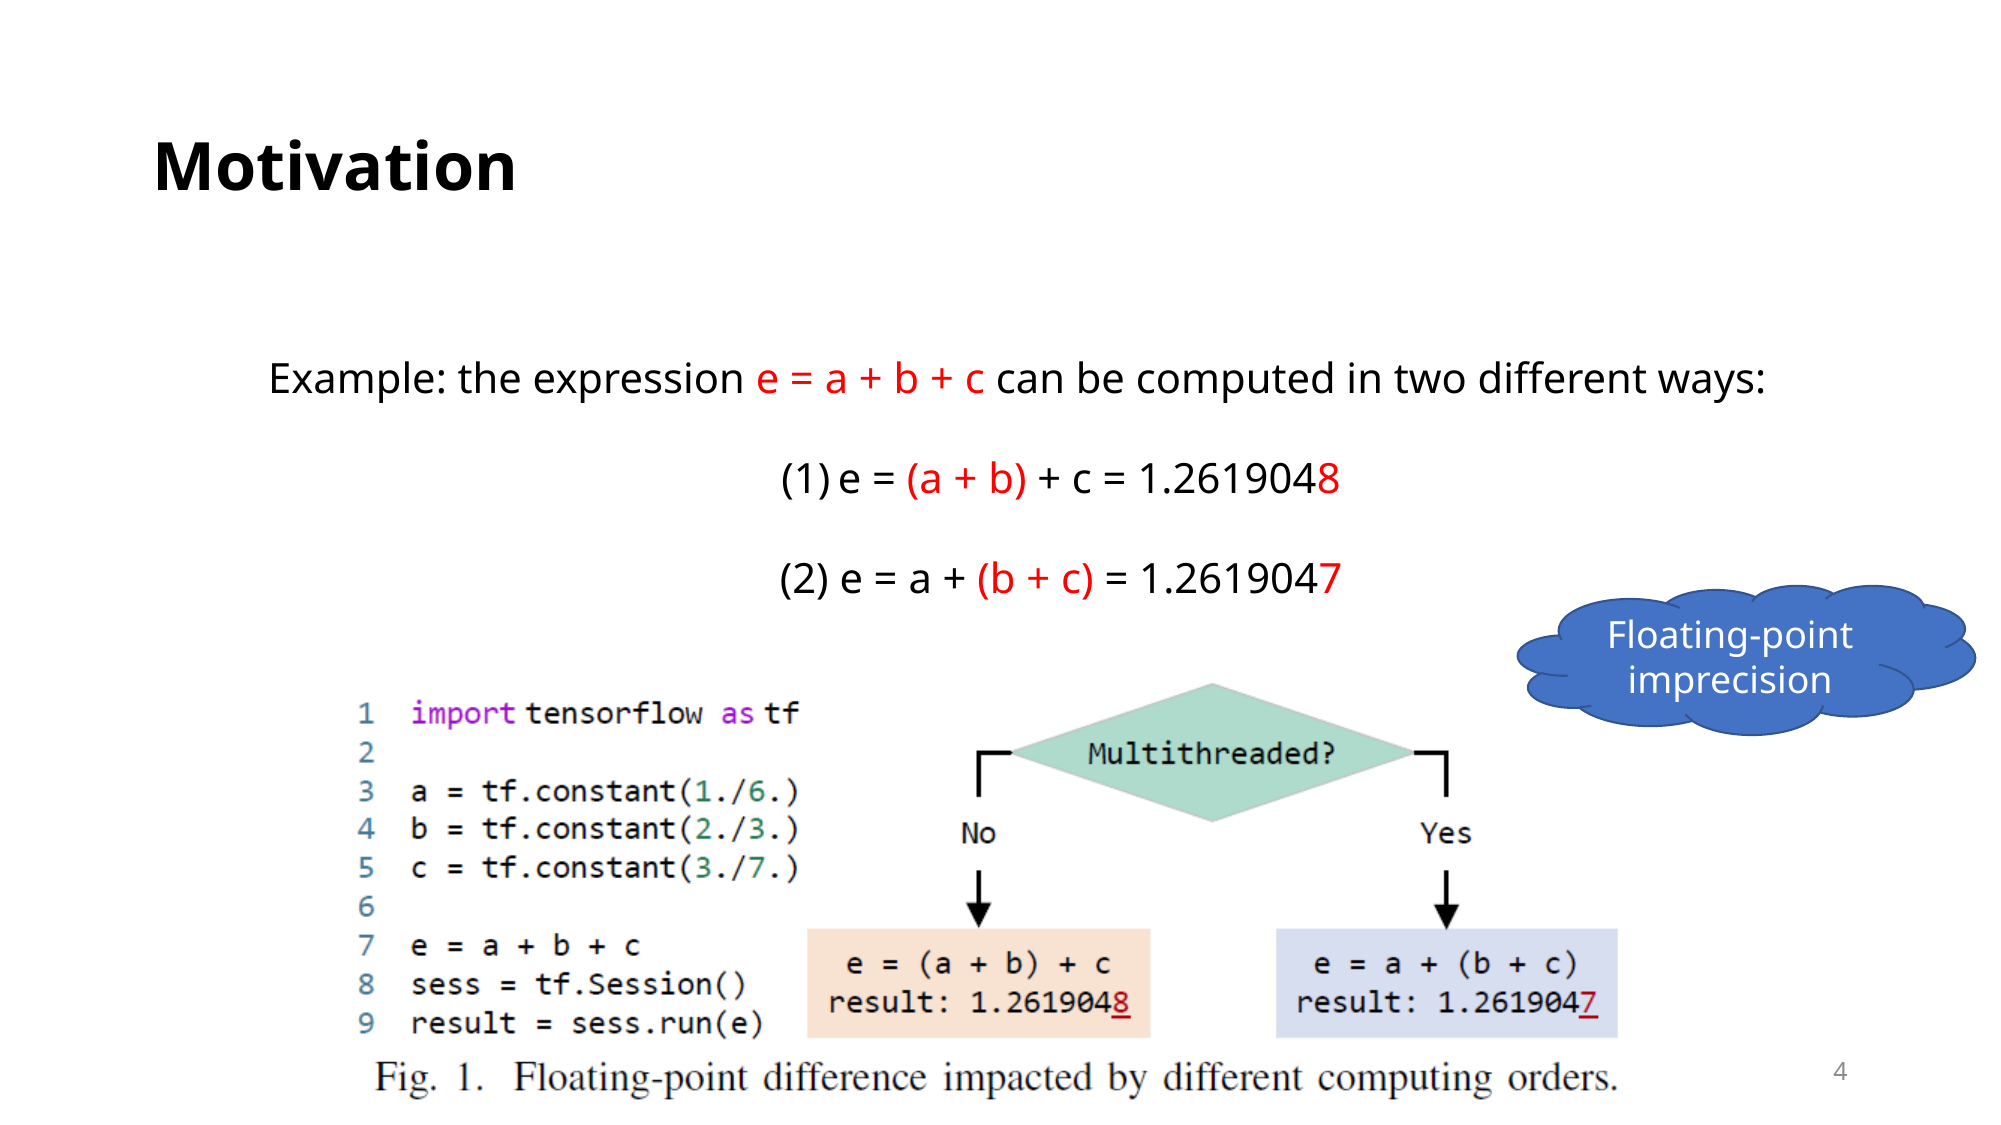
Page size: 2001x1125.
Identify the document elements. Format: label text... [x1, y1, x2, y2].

picture [322, 670, 1678, 1125]
text_box Floating-point imprecision [1516, 584, 1977, 737]
slide_number 4 [1678, 1042, 1863, 1103]
title Motivation [137, 59, 1863, 278]
text_box Example: the expression e = a + b + c can be computed in two different ways: e = (a + b) + c = 1.2619048 (2) e = a + (b + c) = 1.2619047 [253, 343, 1794, 609]
